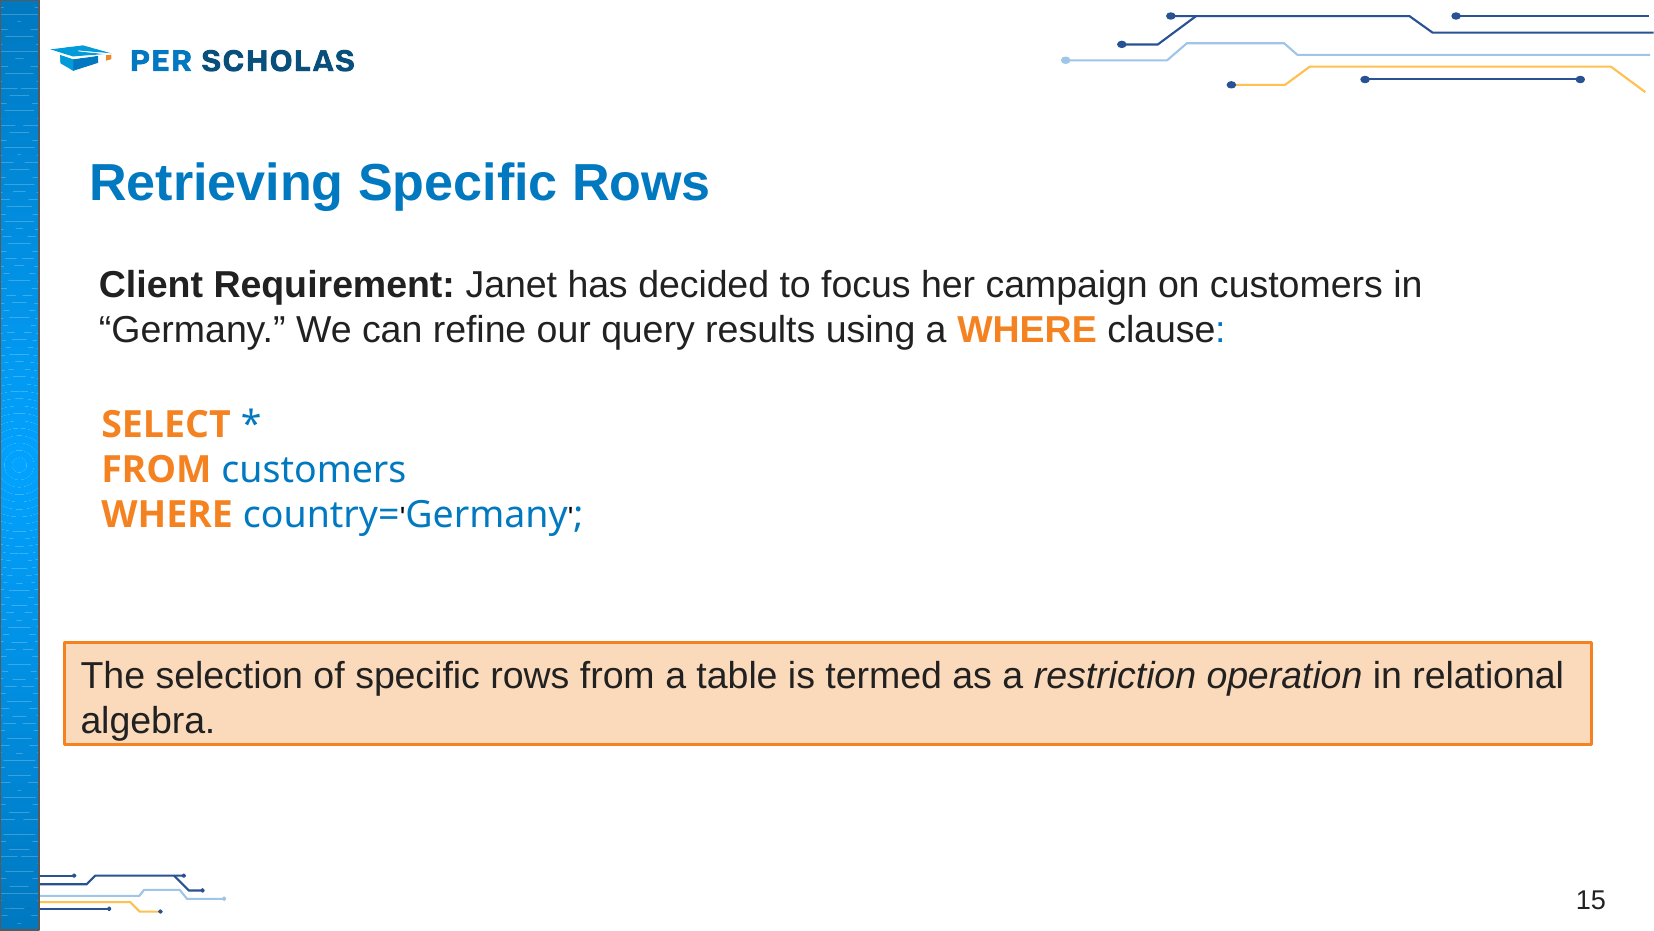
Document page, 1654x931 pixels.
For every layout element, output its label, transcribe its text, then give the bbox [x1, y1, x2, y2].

list Client Requirement: Janet has decided to focus her campaign on customers in “Germany.” We can refine our query results using a WHERE clause: [86, 248, 1568, 382]
picture [40, 19, 374, 91]
text_box SELECT * FROM customers WHERE country='Germany'; [86, 392, 755, 558]
text_box The selection of specific rows from a table is termed as a restriction operation in relational algebra. [64, 642, 1592, 745]
title Retrieving Specific Rows [77, 132, 1545, 228]
slide_number 15 [1538, 847, 1644, 921]
